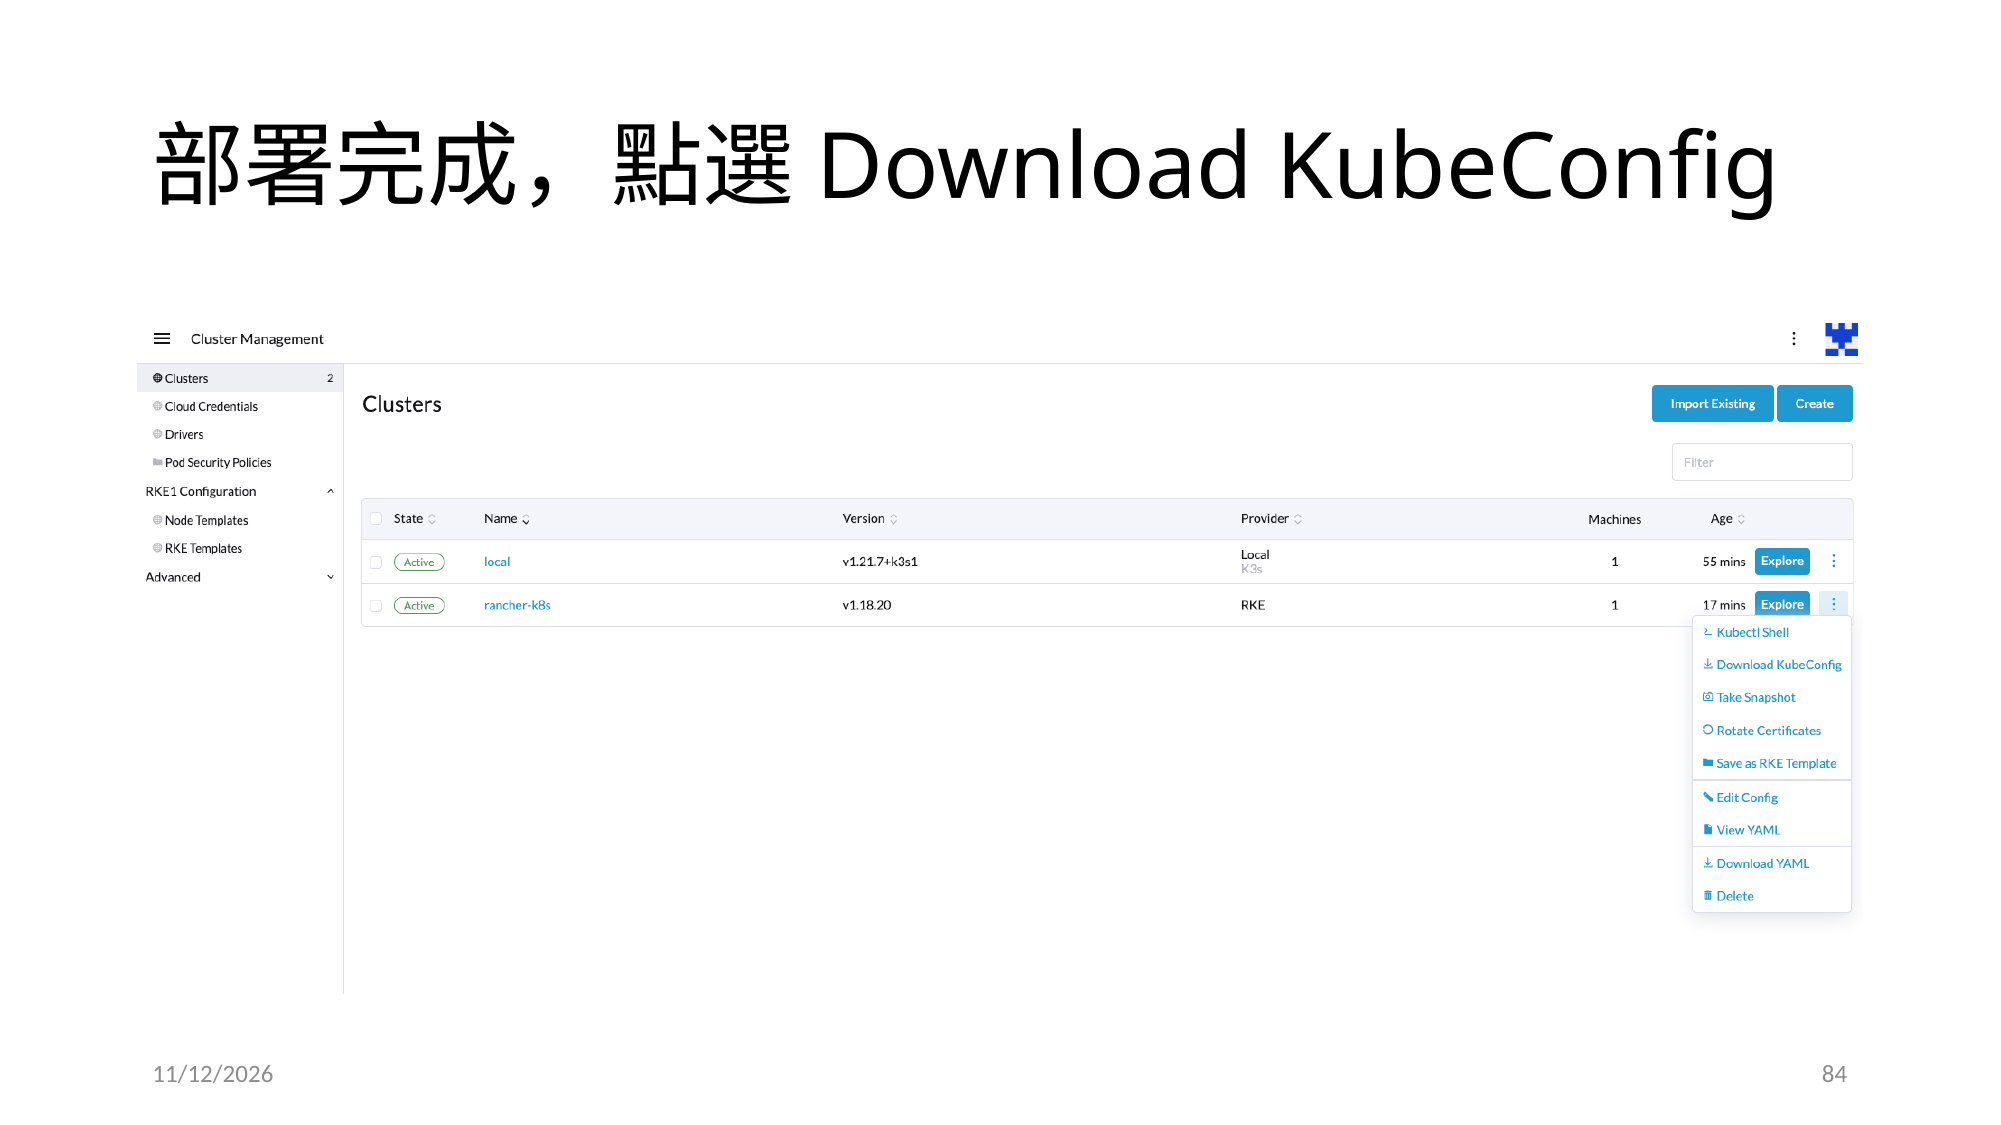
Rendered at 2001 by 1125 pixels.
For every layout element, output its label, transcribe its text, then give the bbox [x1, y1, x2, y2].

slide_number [137, 1042, 588, 1103]
slide_number 84 [1412, 1042, 1863, 1103]
title 部署完成，點選Download KubeConfig [137, 59, 1863, 278]
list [137, 319, 1863, 994]
